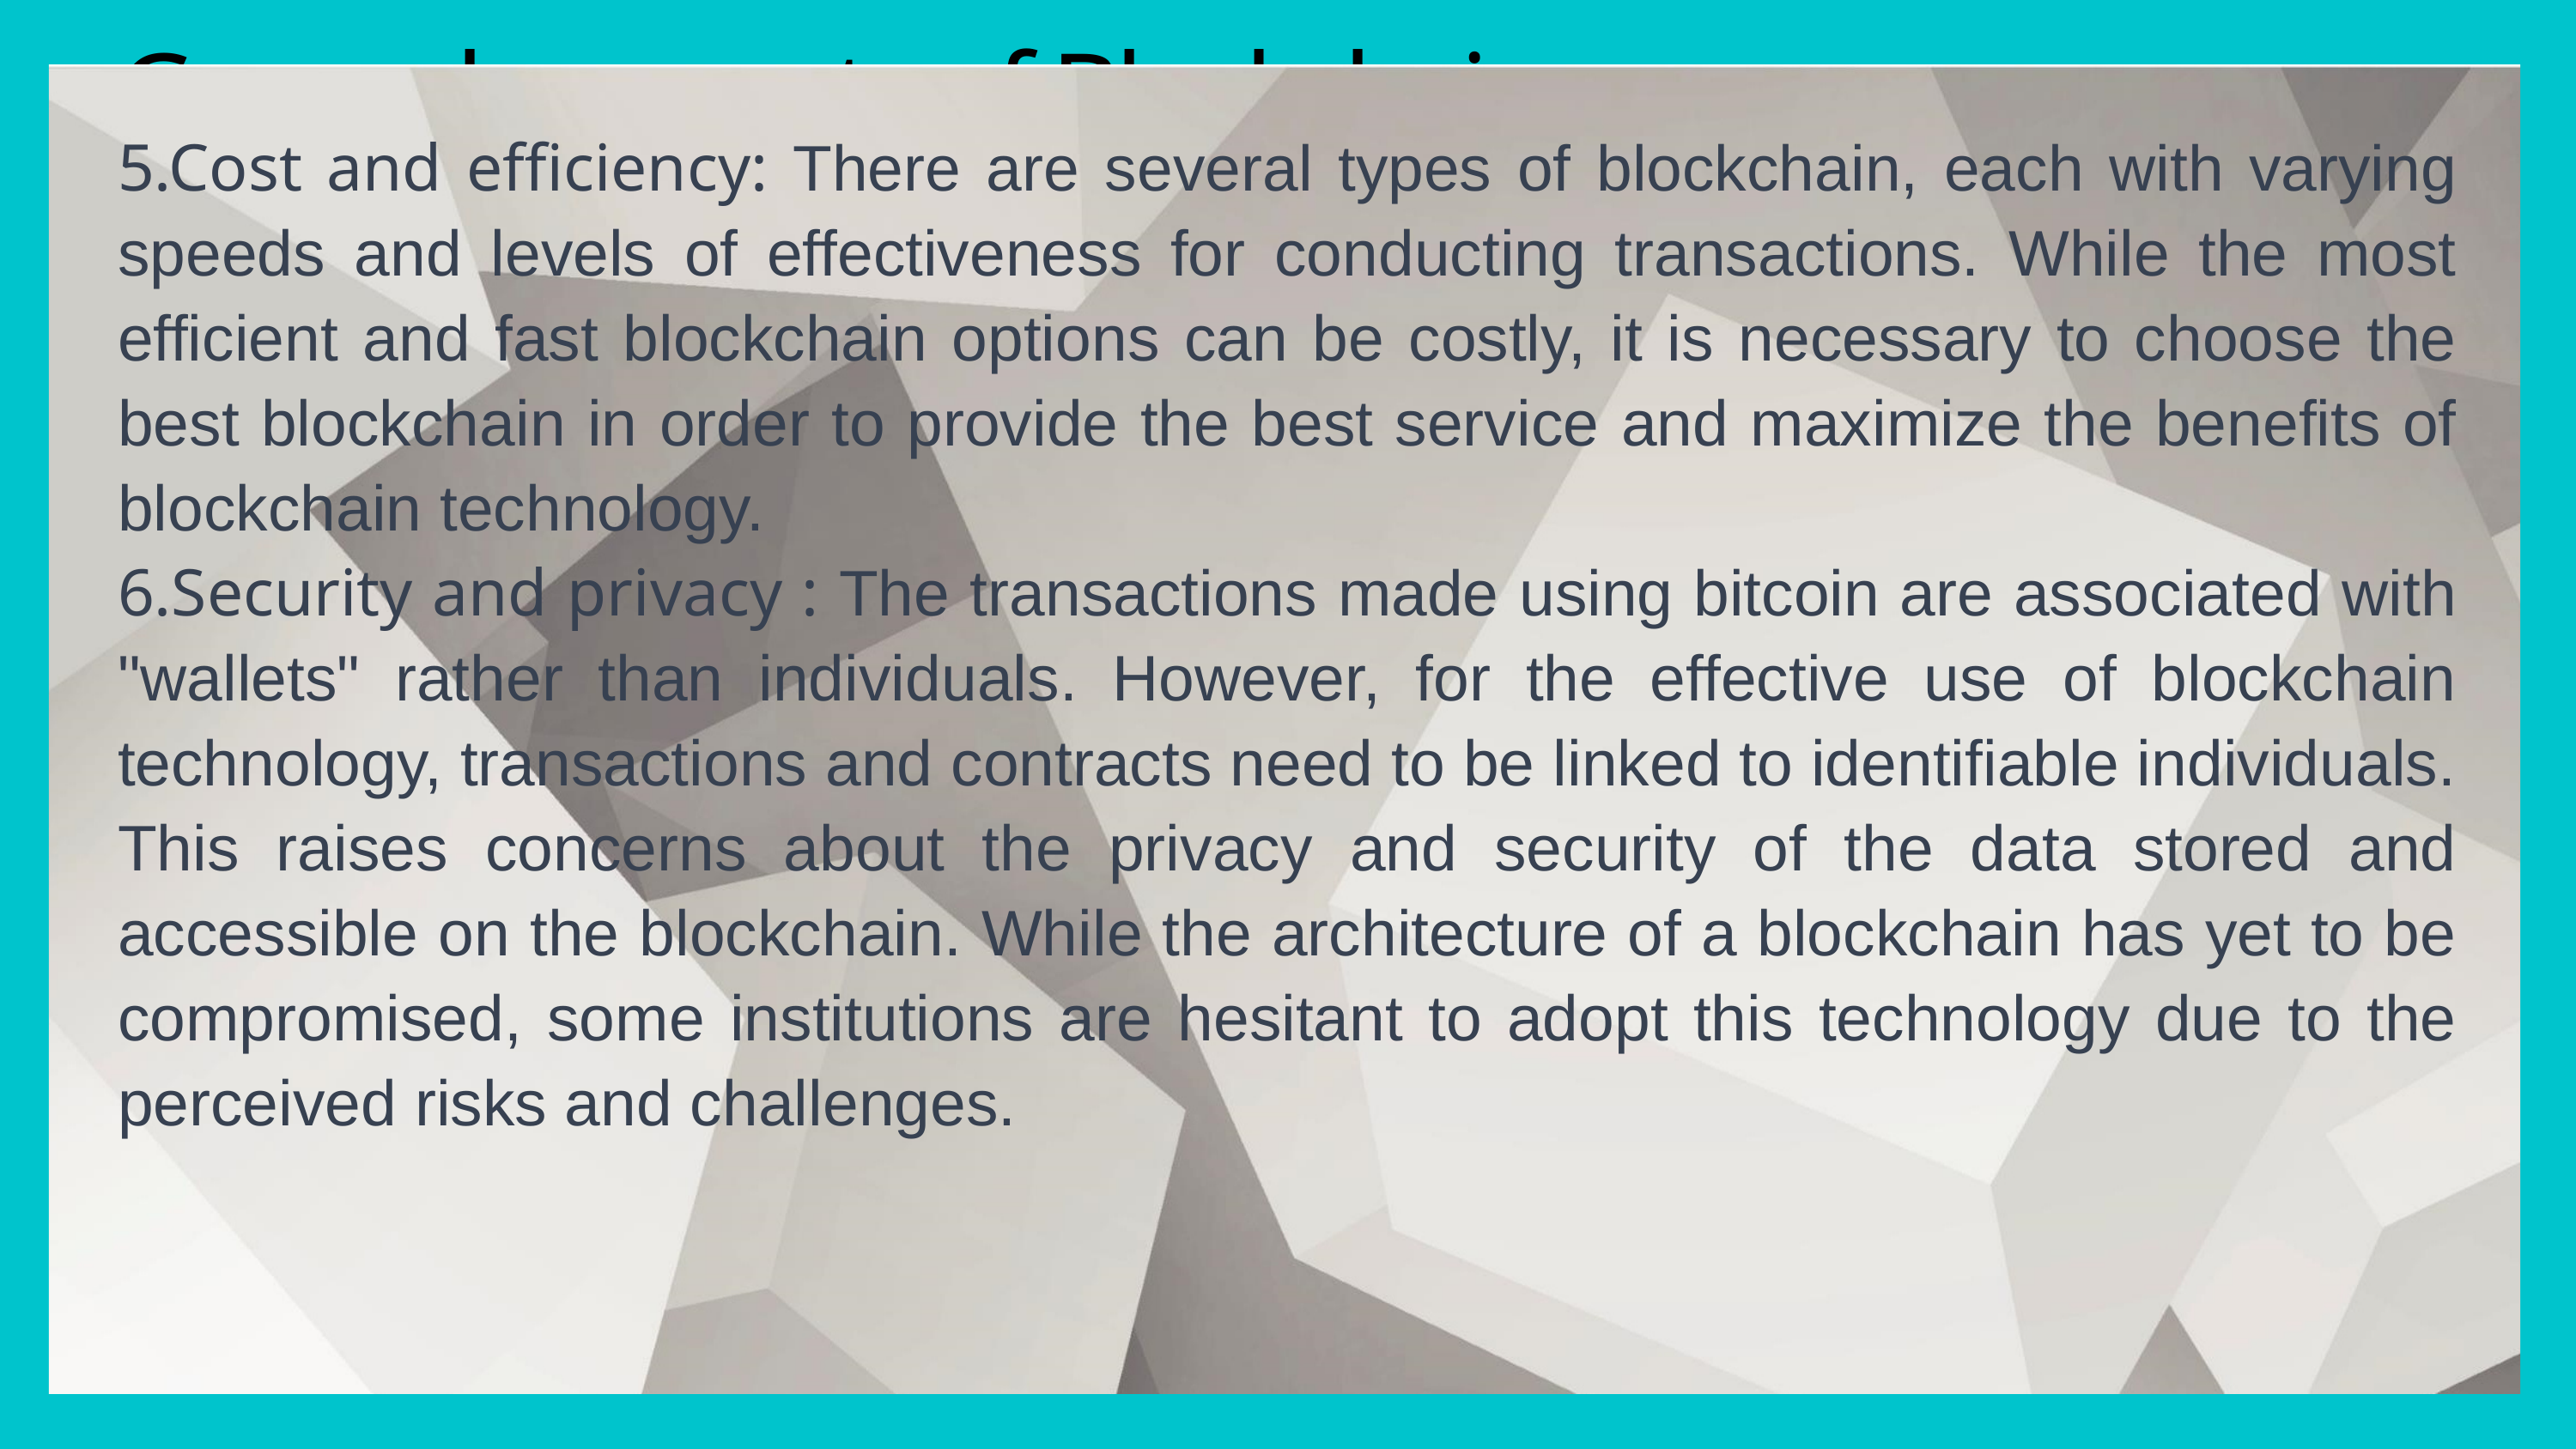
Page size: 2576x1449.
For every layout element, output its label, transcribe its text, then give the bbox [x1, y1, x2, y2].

text_box General concepts of Blockchain [118, 36, 2192, 64]
text_box [48, 64, 2521, 1394]
text_box 5.Cost and efficiency: There are several types of blockchain, each with varying speeds and levels of effectiveness for conducting transactions. While the most efficient and fast blockchain options can be costly, it is necessary to choose the best blockchain in order to provide the best service and maximize the benefits of blockchain technology. 6.Security and privacy : The transactions made using bitcoin are associated with "wallets" rather than individuals. However, for the effective use of blockchain technology, transactions and contracts need to be linked to identifiable individuals. This raises concerns about the privacy and security of the data stored and accessible on the blockchain. While the architecture of a blockchain has yet to be compromised, some institutions are hesitant to adopt this technology due to the perceived risks and challenges. [118, 118, 2458, 1139]
